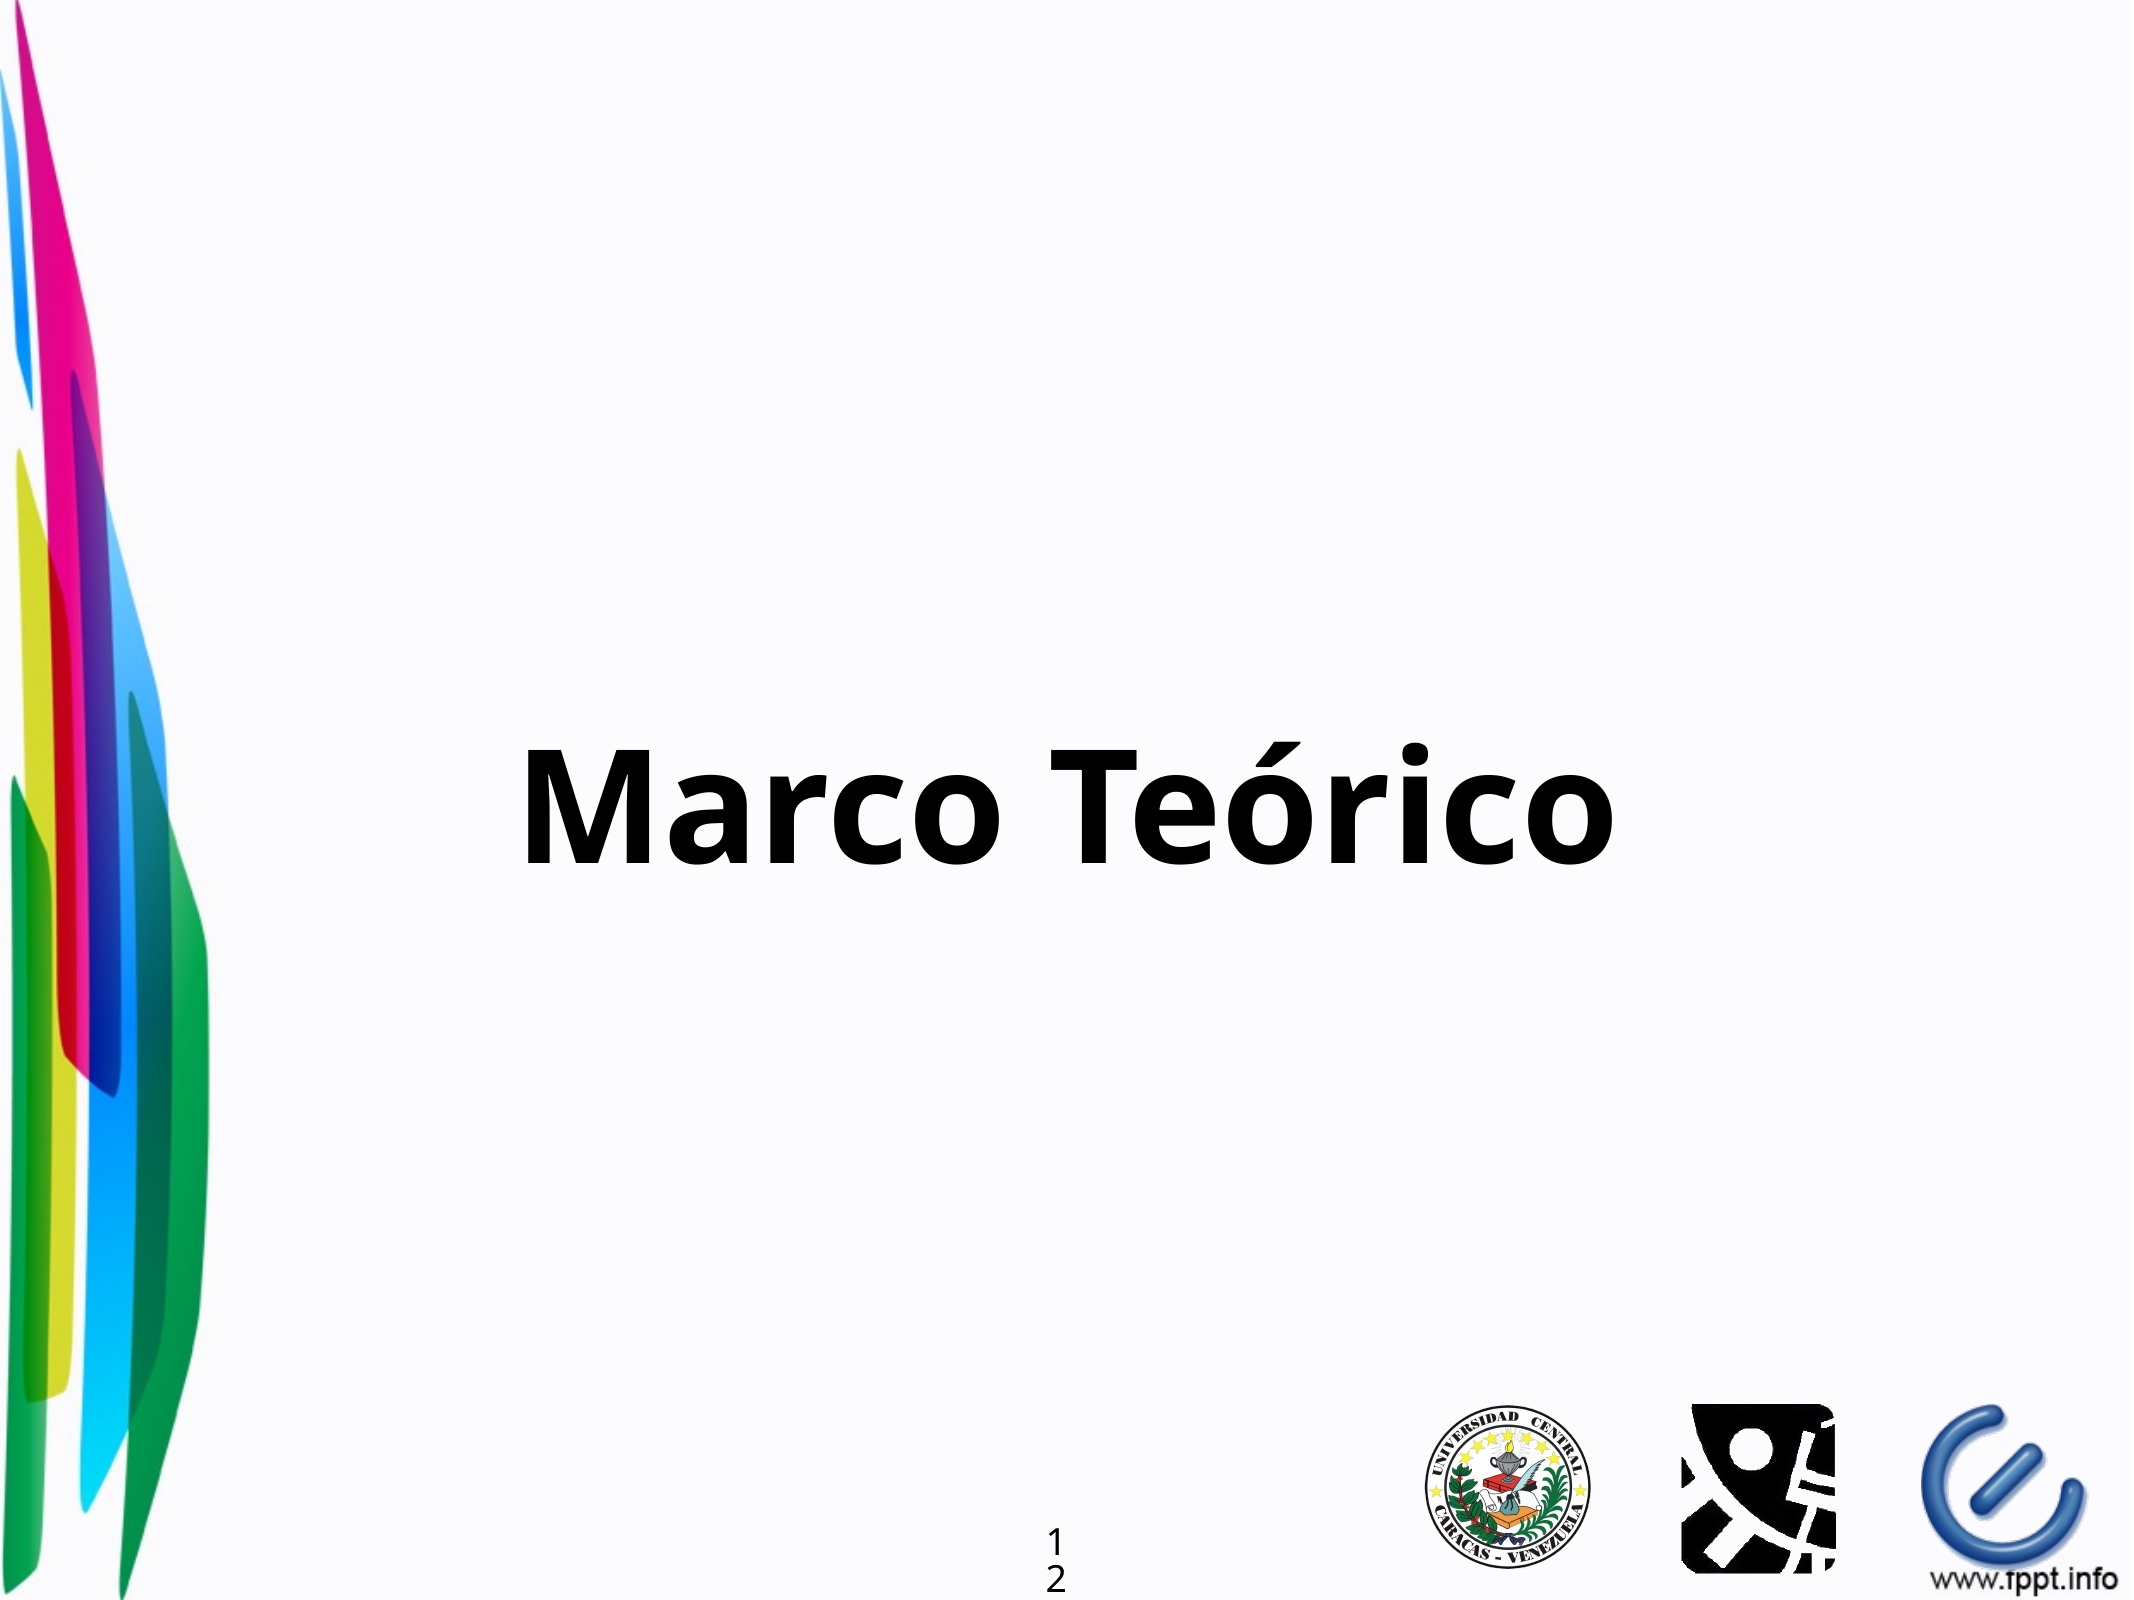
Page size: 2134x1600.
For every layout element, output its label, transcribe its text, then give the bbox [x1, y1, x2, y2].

text_box 12 [1045, 1517, 1086, 1581]
text_box Marco Teórico [174, 726, 1959, 874]
picture [0, 0, 2134, 1600]
